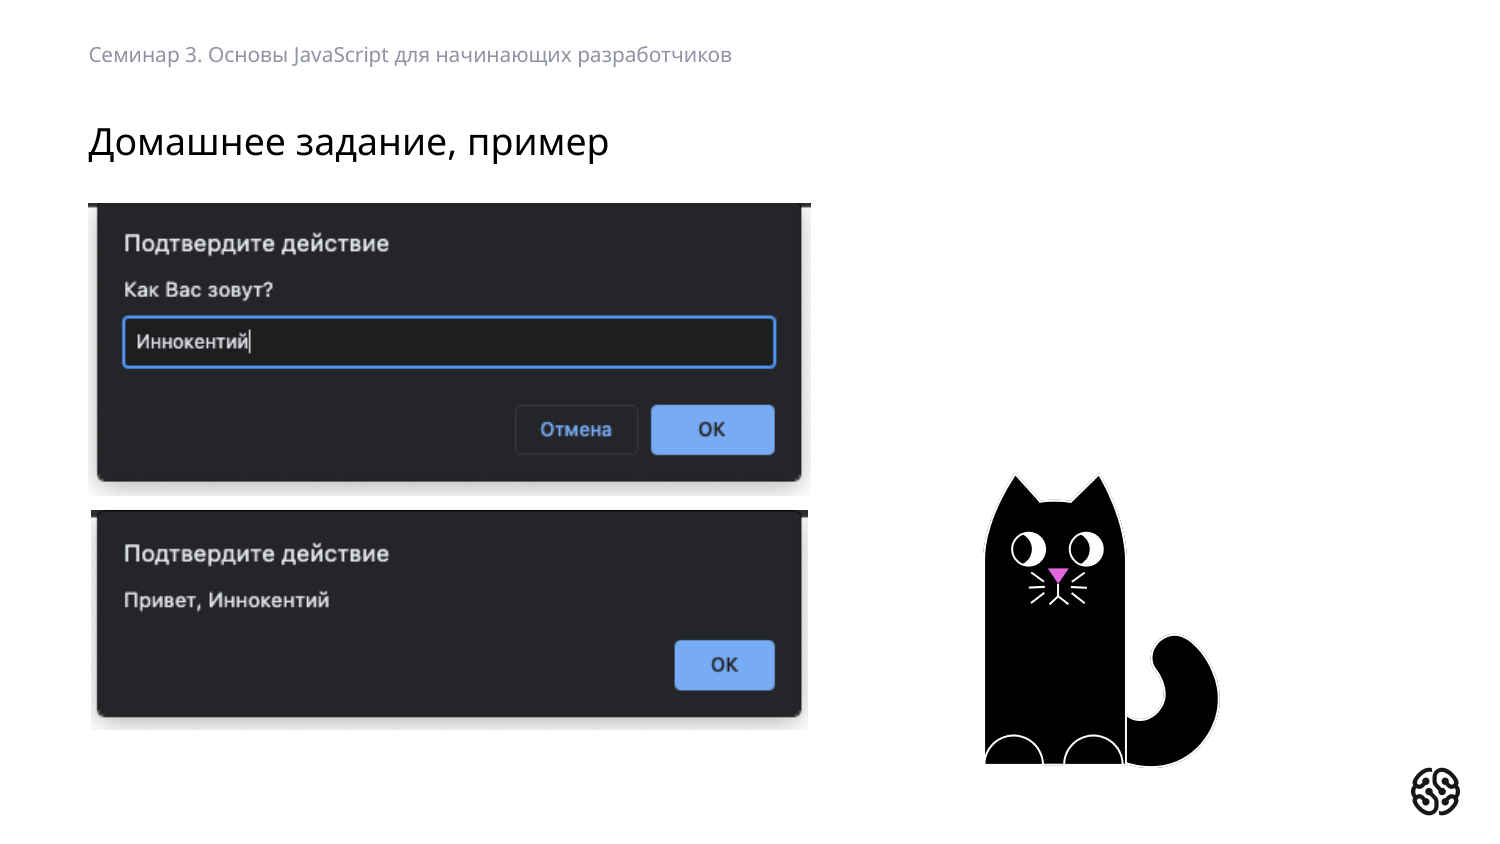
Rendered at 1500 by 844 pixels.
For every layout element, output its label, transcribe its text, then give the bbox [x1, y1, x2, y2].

picture [983, 472, 1220, 768]
subtitle Семинар 3. Основы JavaScript для начинающих разработчиков [88, 24, 1412, 84]
picture [1411, 767, 1460, 816]
picture [91, 510, 808, 730]
title Домашнее задание, пример [88, 118, 1412, 178]
picture [88, 203, 811, 496]
